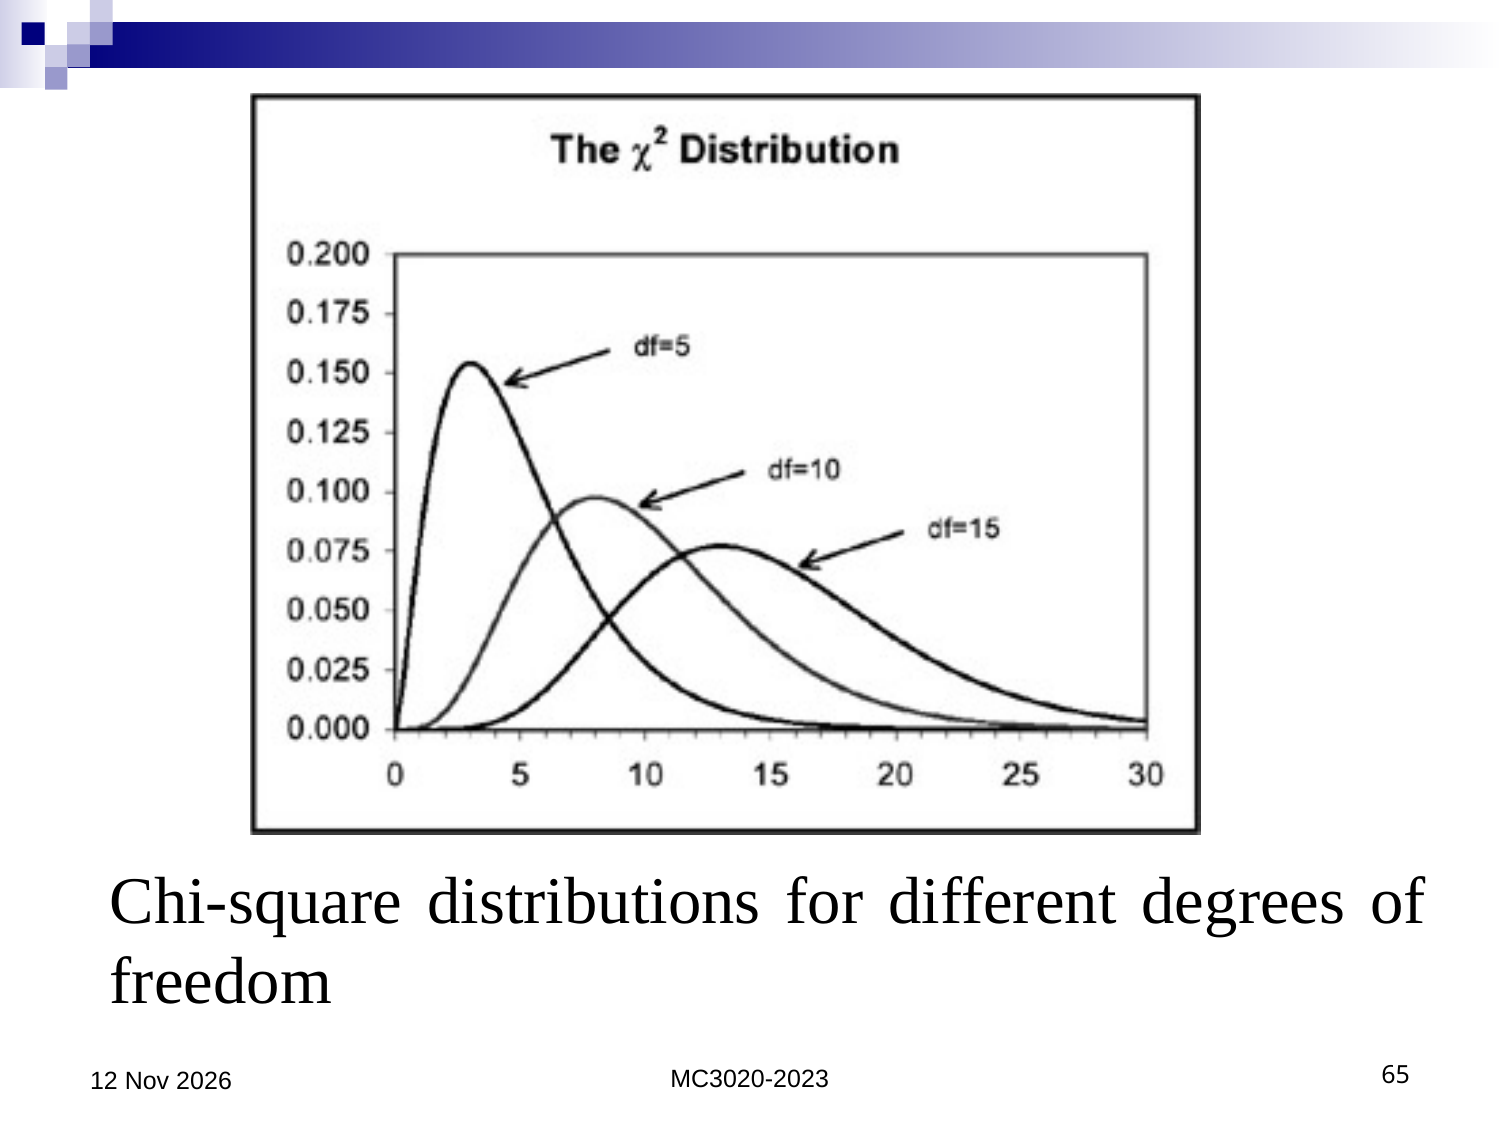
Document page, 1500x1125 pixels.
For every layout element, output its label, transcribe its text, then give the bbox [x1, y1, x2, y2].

text_box Chi-square distributions for different degrees of freedom [94, 849, 1444, 1025]
slide_number 65 [1074, 1025, 1425, 1100]
slide_number 16-May-23 [75, 1024, 425, 1103]
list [250, 93, 1201, 835]
footer MC3020-2023 [512, 1025, 988, 1100]
